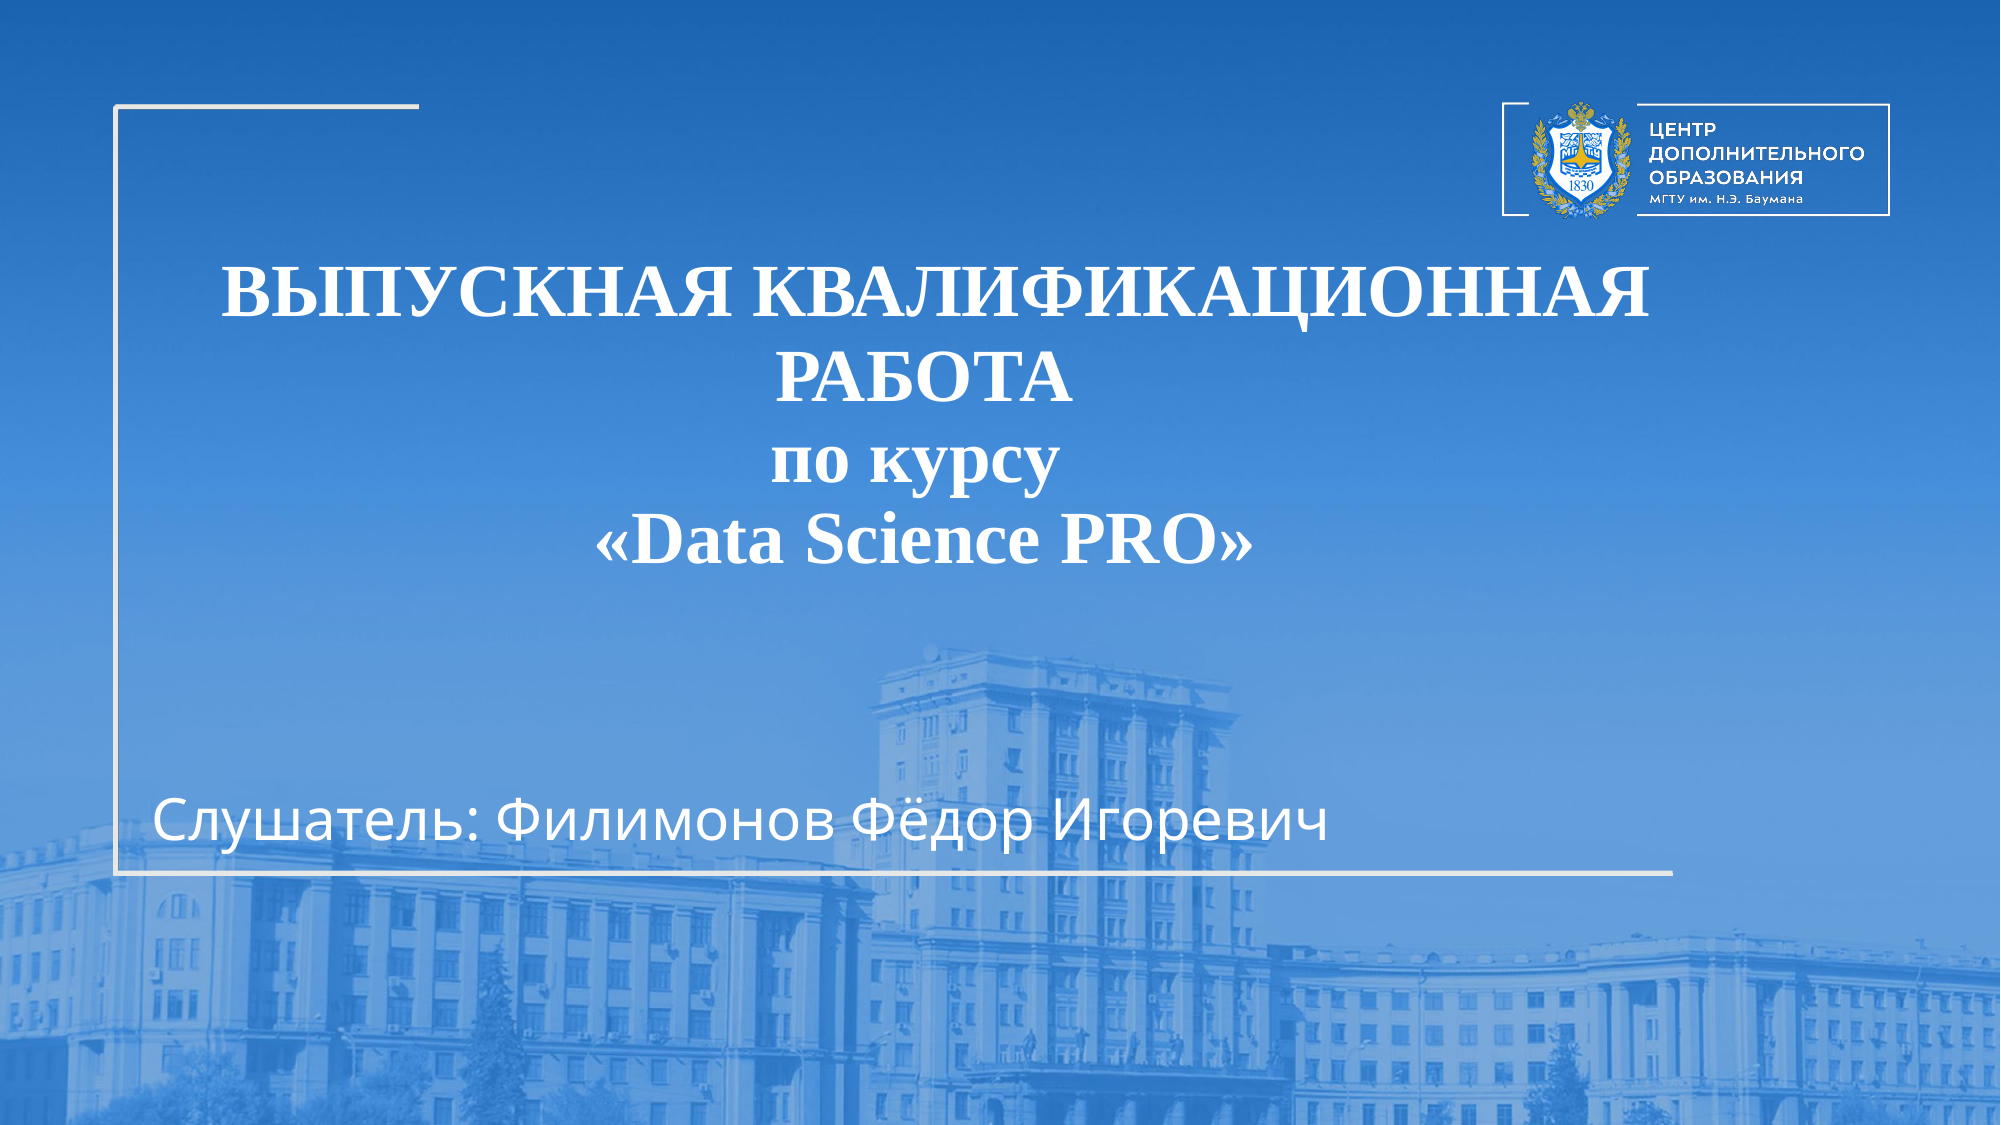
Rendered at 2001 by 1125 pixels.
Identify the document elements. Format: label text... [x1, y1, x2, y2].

subtitle Слушатель: Филимонов Фёдор Игоревич [108, 696, 1605, 841]
picture [0, 0, 2000, 1125]
title ВЫПУСКНАЯ КВАЛИФИКАЦИОННАЯ РАБОТА по курсу «Data Science PRO» [176, 136, 1673, 697]
